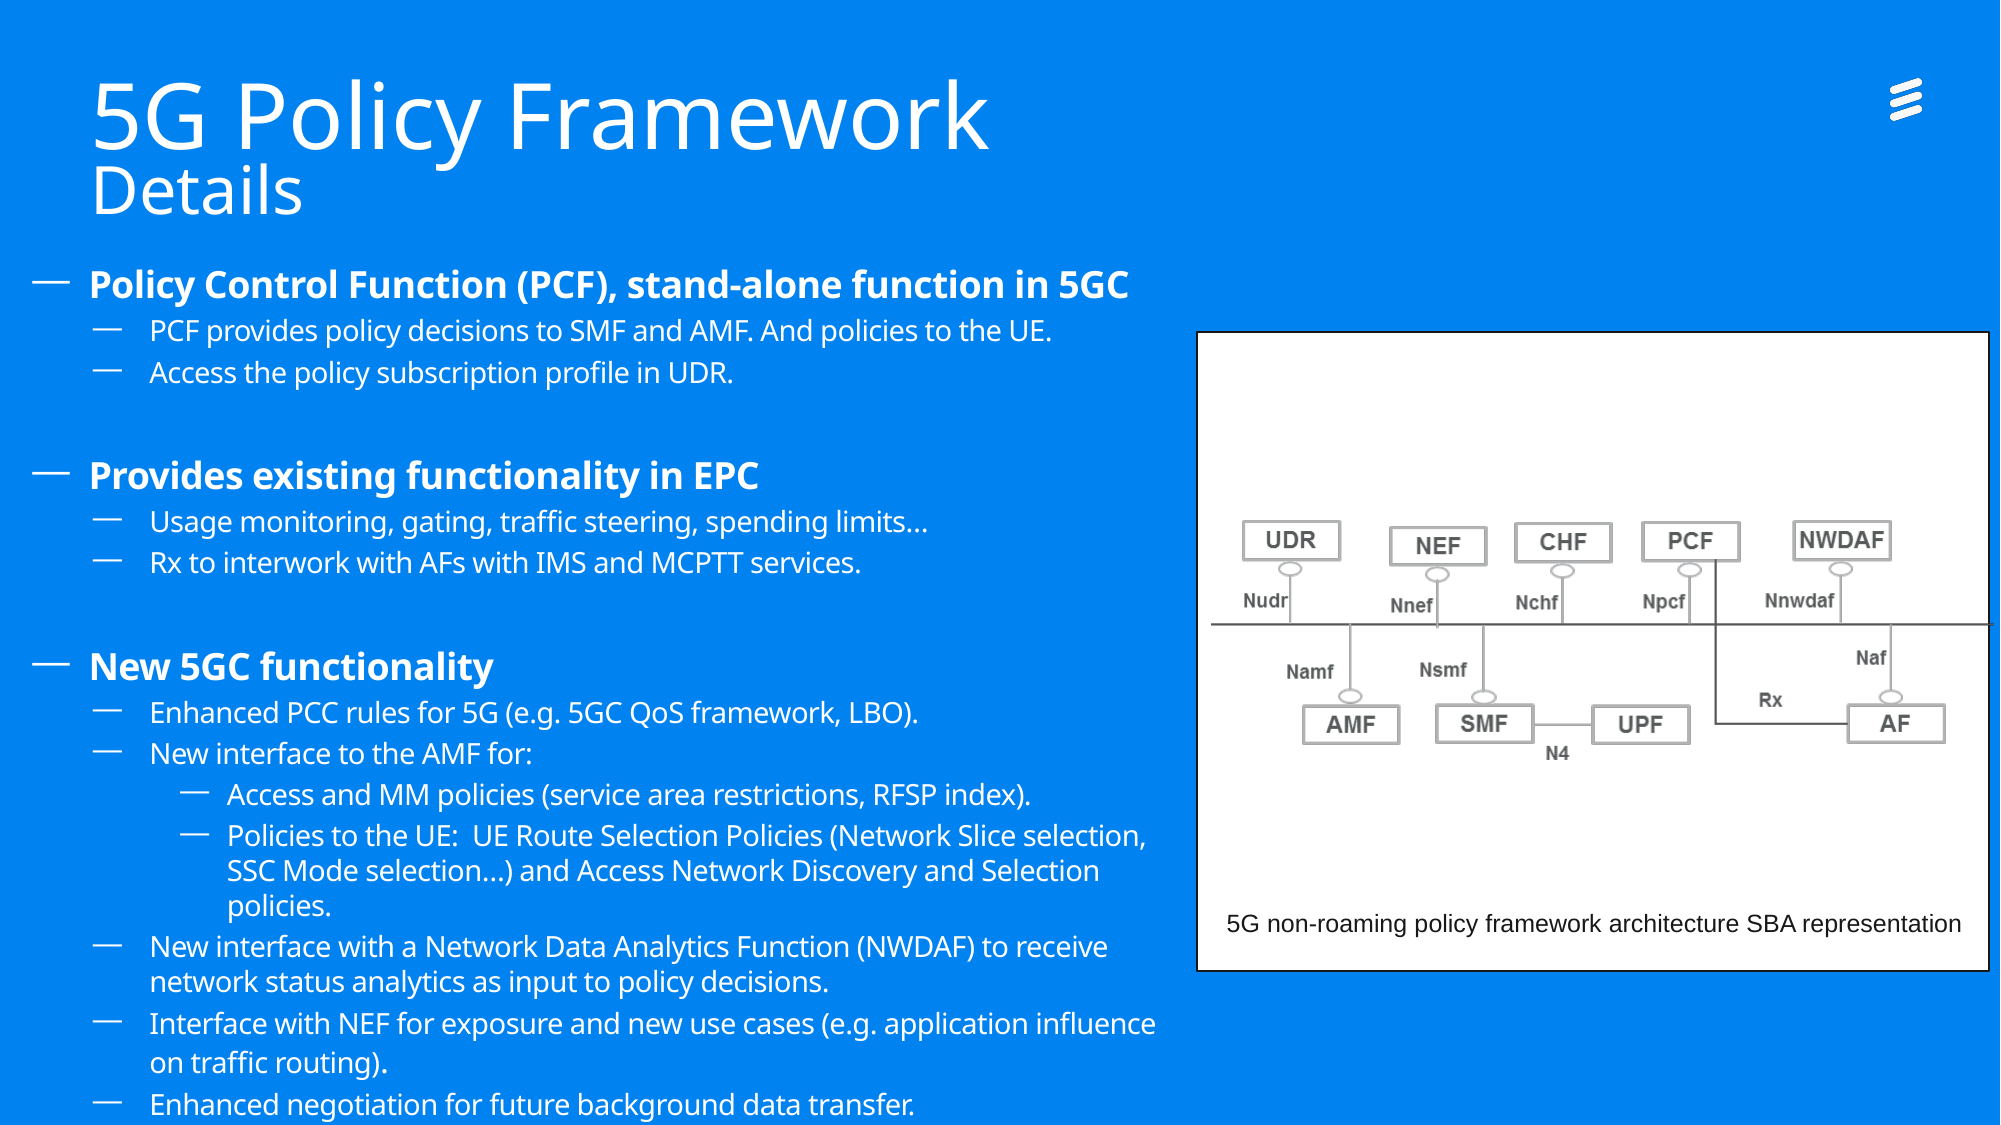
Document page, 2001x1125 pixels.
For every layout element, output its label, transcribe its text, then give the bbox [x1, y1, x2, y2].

text_box 5G non-roaming policy framework architecture SBA representation [1211, 900, 1985, 946]
picture [1884, 78, 1928, 121]
text_box [1198, 331, 1990, 971]
list Policy Control Function (PCF), stand-alone function in 5GC PCF provides policy decisions to SMF and AMF. And policies to the UE. Access the policy subscription profile in UDR. Provides existing functionality in EPC Usage monitoring, gating, traffic steering, spending limits… Rx to interwork with AFs with IMS and MCPTT services. New 5GC functionality Enhanced PCC rules for 5G (e.g. 5GC QoS framework, LBO). New interface to the AMF for: Access and MM policies (service area restrictions, RFSP index). Policies to the UE: UE Route Selection Policies (Network Slice selection, SSC Mode selection…) and Access Network Discovery and Selection policies. New interface with a Network Data Analytics Function (NWDAF) to receive network status analytics as input to policy decisions. Interface with NEF for exposure and new use cases (e.g. application influence on traffic routing). Enhanced negotiation for future background data transfer. [20, 255, 1198, 1048]
picture [1211, 517, 1995, 776]
title 5G Policy Framework Details [78, 77, 1450, 256]
